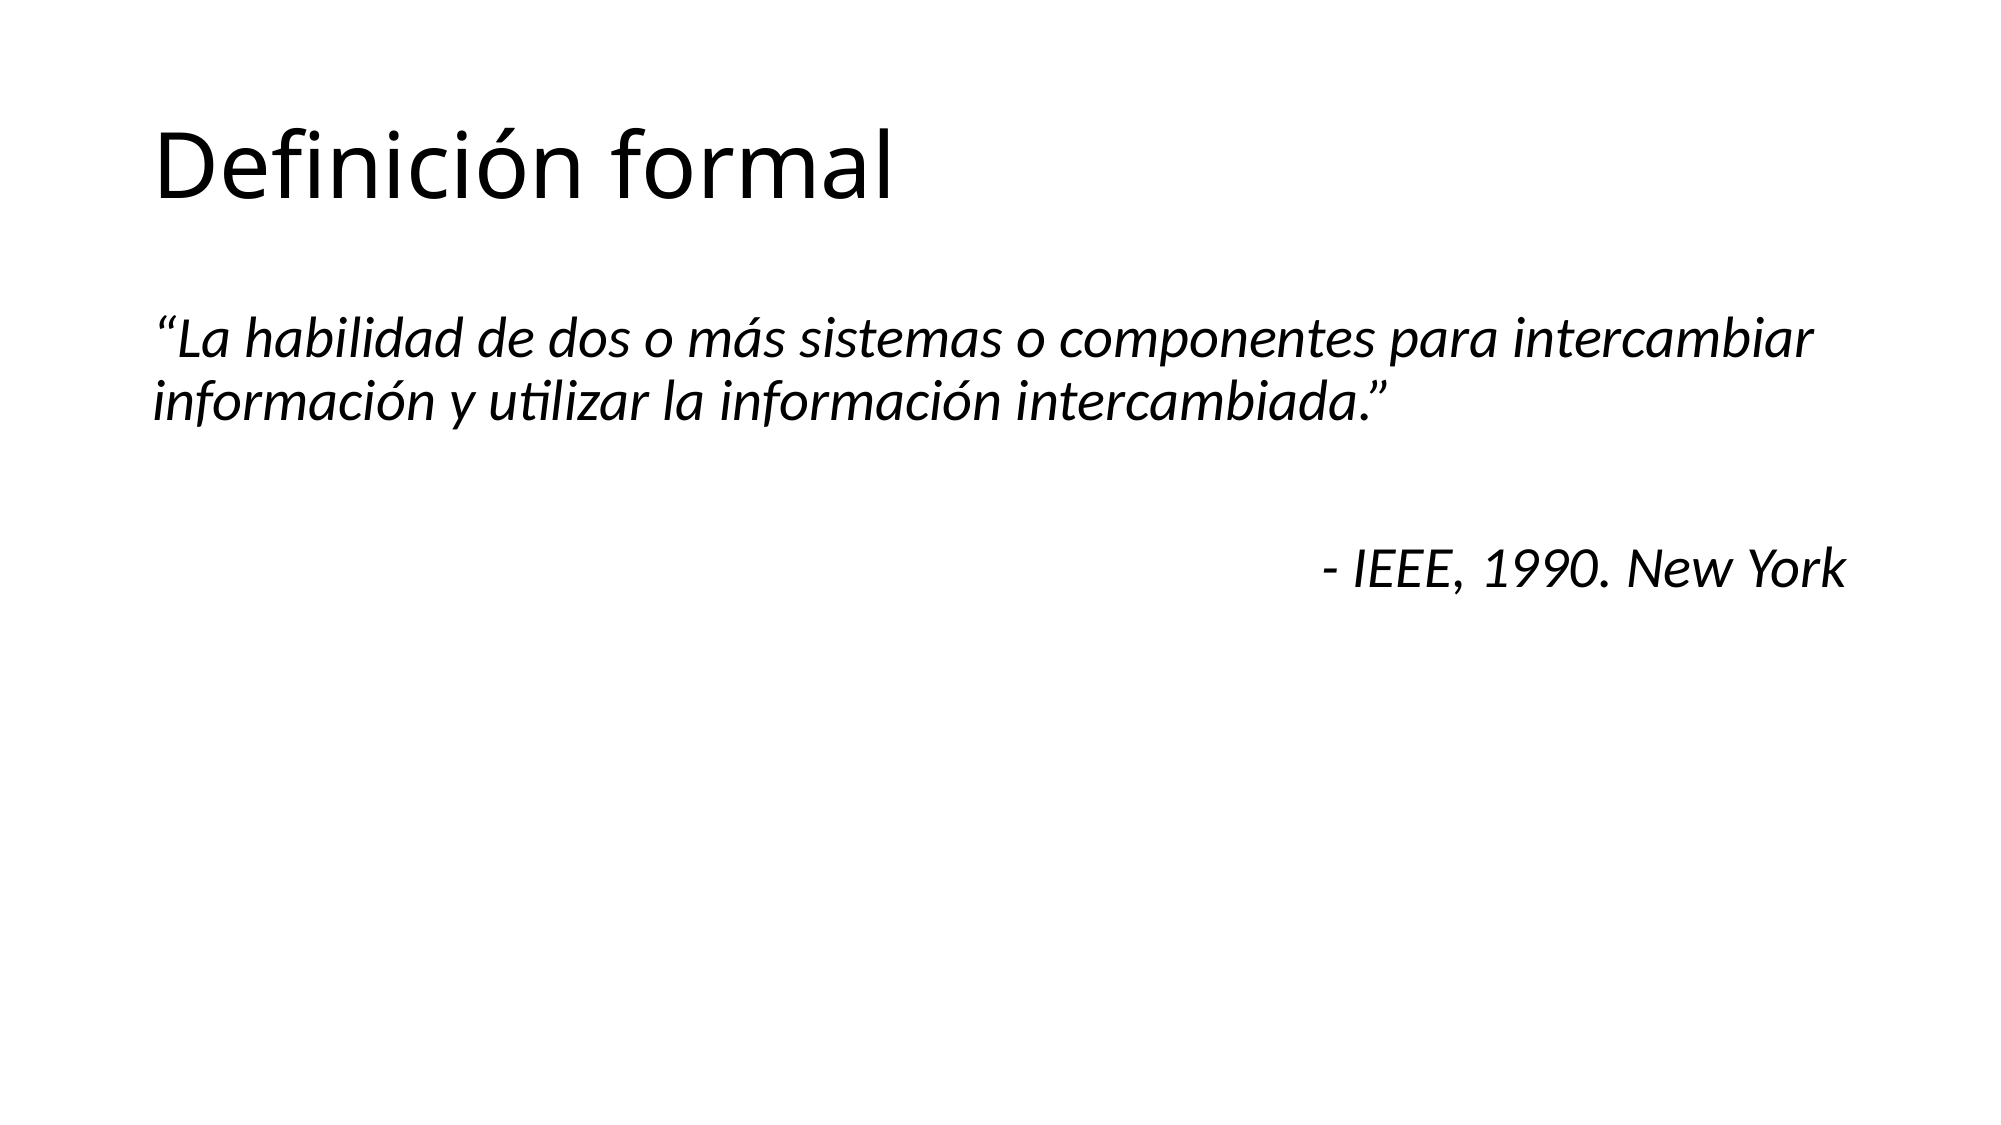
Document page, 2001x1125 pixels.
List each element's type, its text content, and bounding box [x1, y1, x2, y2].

title Definición formal [137, 59, 1863, 278]
list “La habilidad de dos o más sistemas o componentes para intercambiar información y utilizar la información intercambiada.” - IEEE, 1990. New York [137, 299, 1863, 1014]
